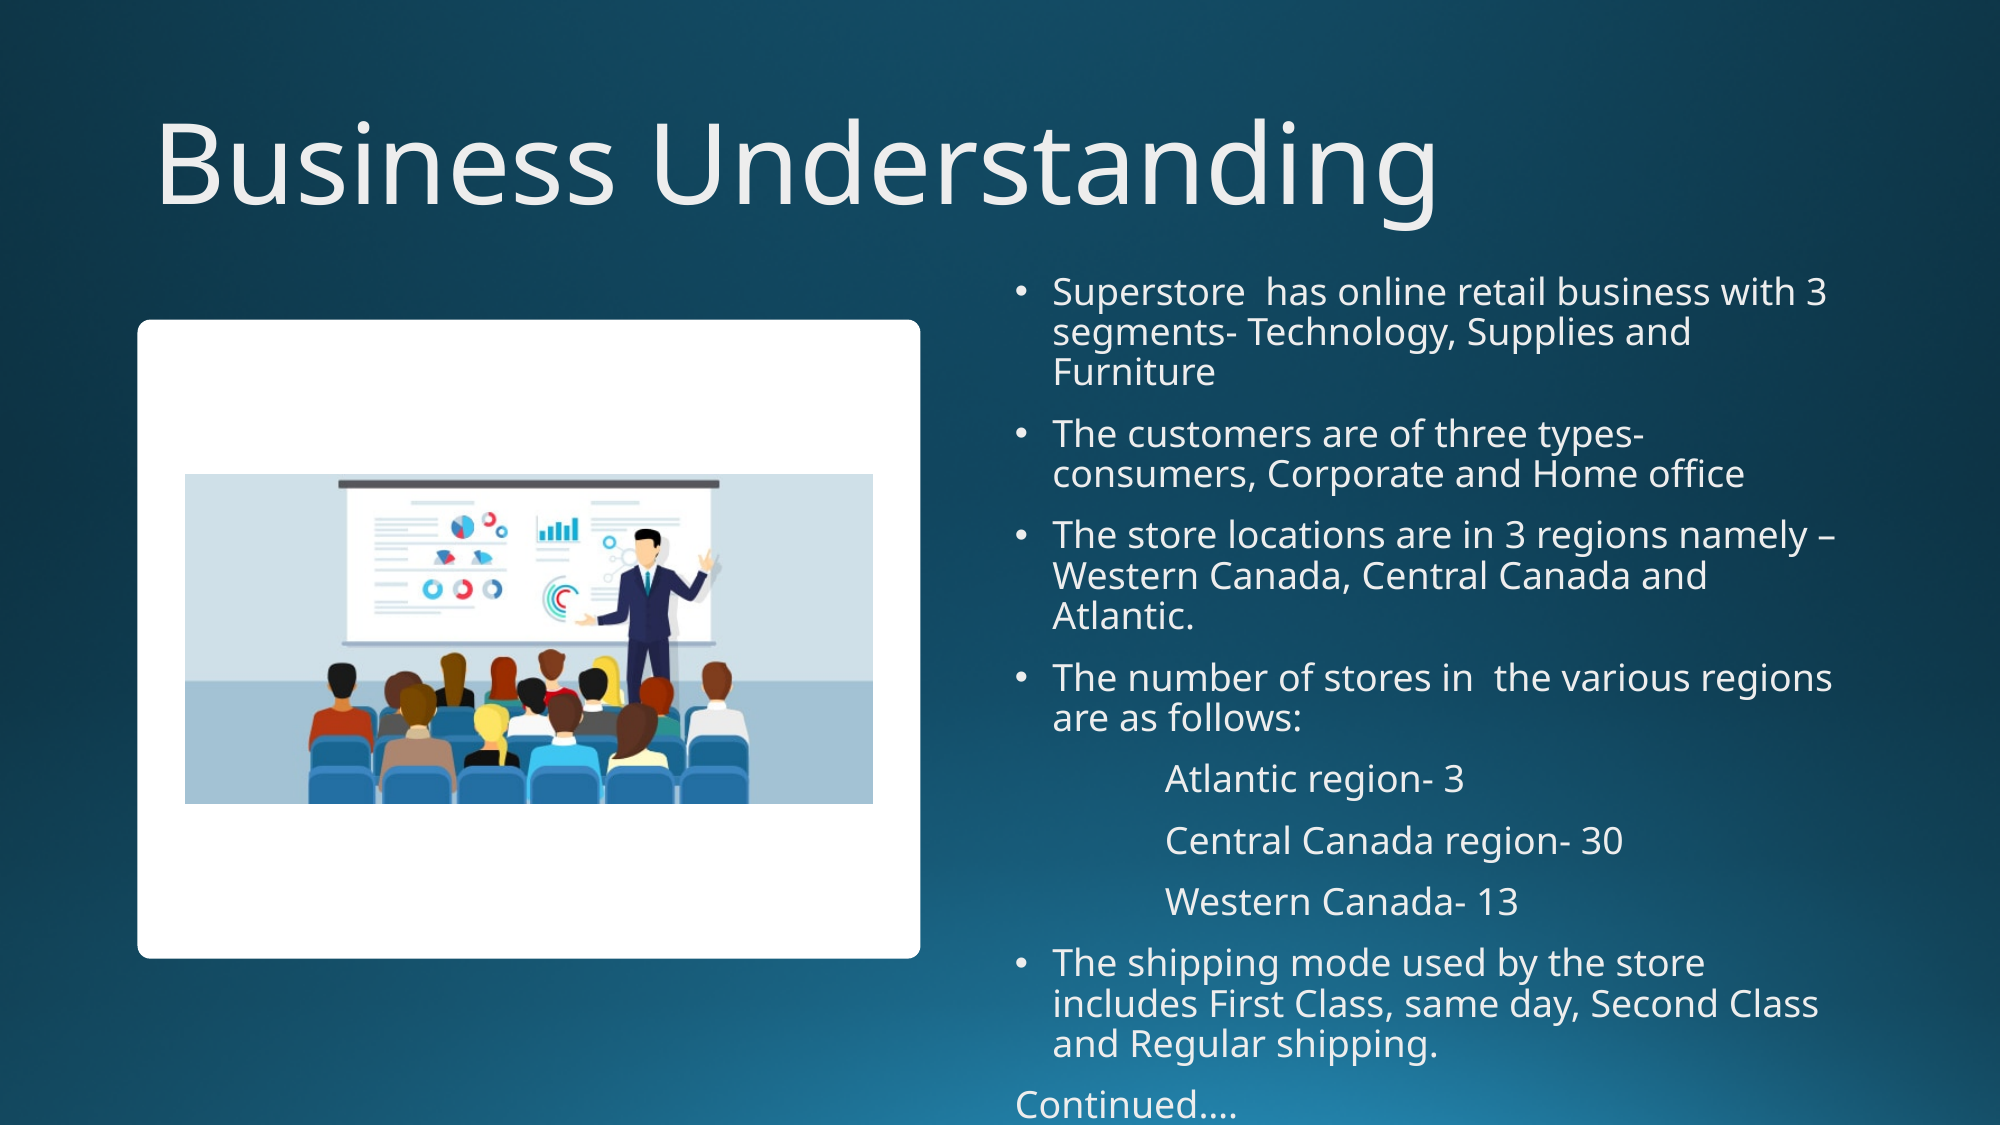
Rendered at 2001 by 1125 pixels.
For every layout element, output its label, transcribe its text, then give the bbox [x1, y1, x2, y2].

text_box [136, 318, 922, 960]
picture [185, 474, 873, 804]
text_box [0, 0, 2000, 1125]
list Superstore has online retail business with 3 segments- Technology, Supplies and Furniture The customers are of three types- consumers, Corporate and Home office The store locations are in 3 regions namely – Western Canada, Central Canada and Atlantic. The number of stores in the various regions are as follows: Atlantic region- 3 Central Canada region- 30 Western Canada- 13 The shipping mode used by the store includes First Class, same day, Second Class and Regular shipping. Continued…. [999, 265, 1863, 1066]
title Business Understanding [137, 59, 1863, 278]
